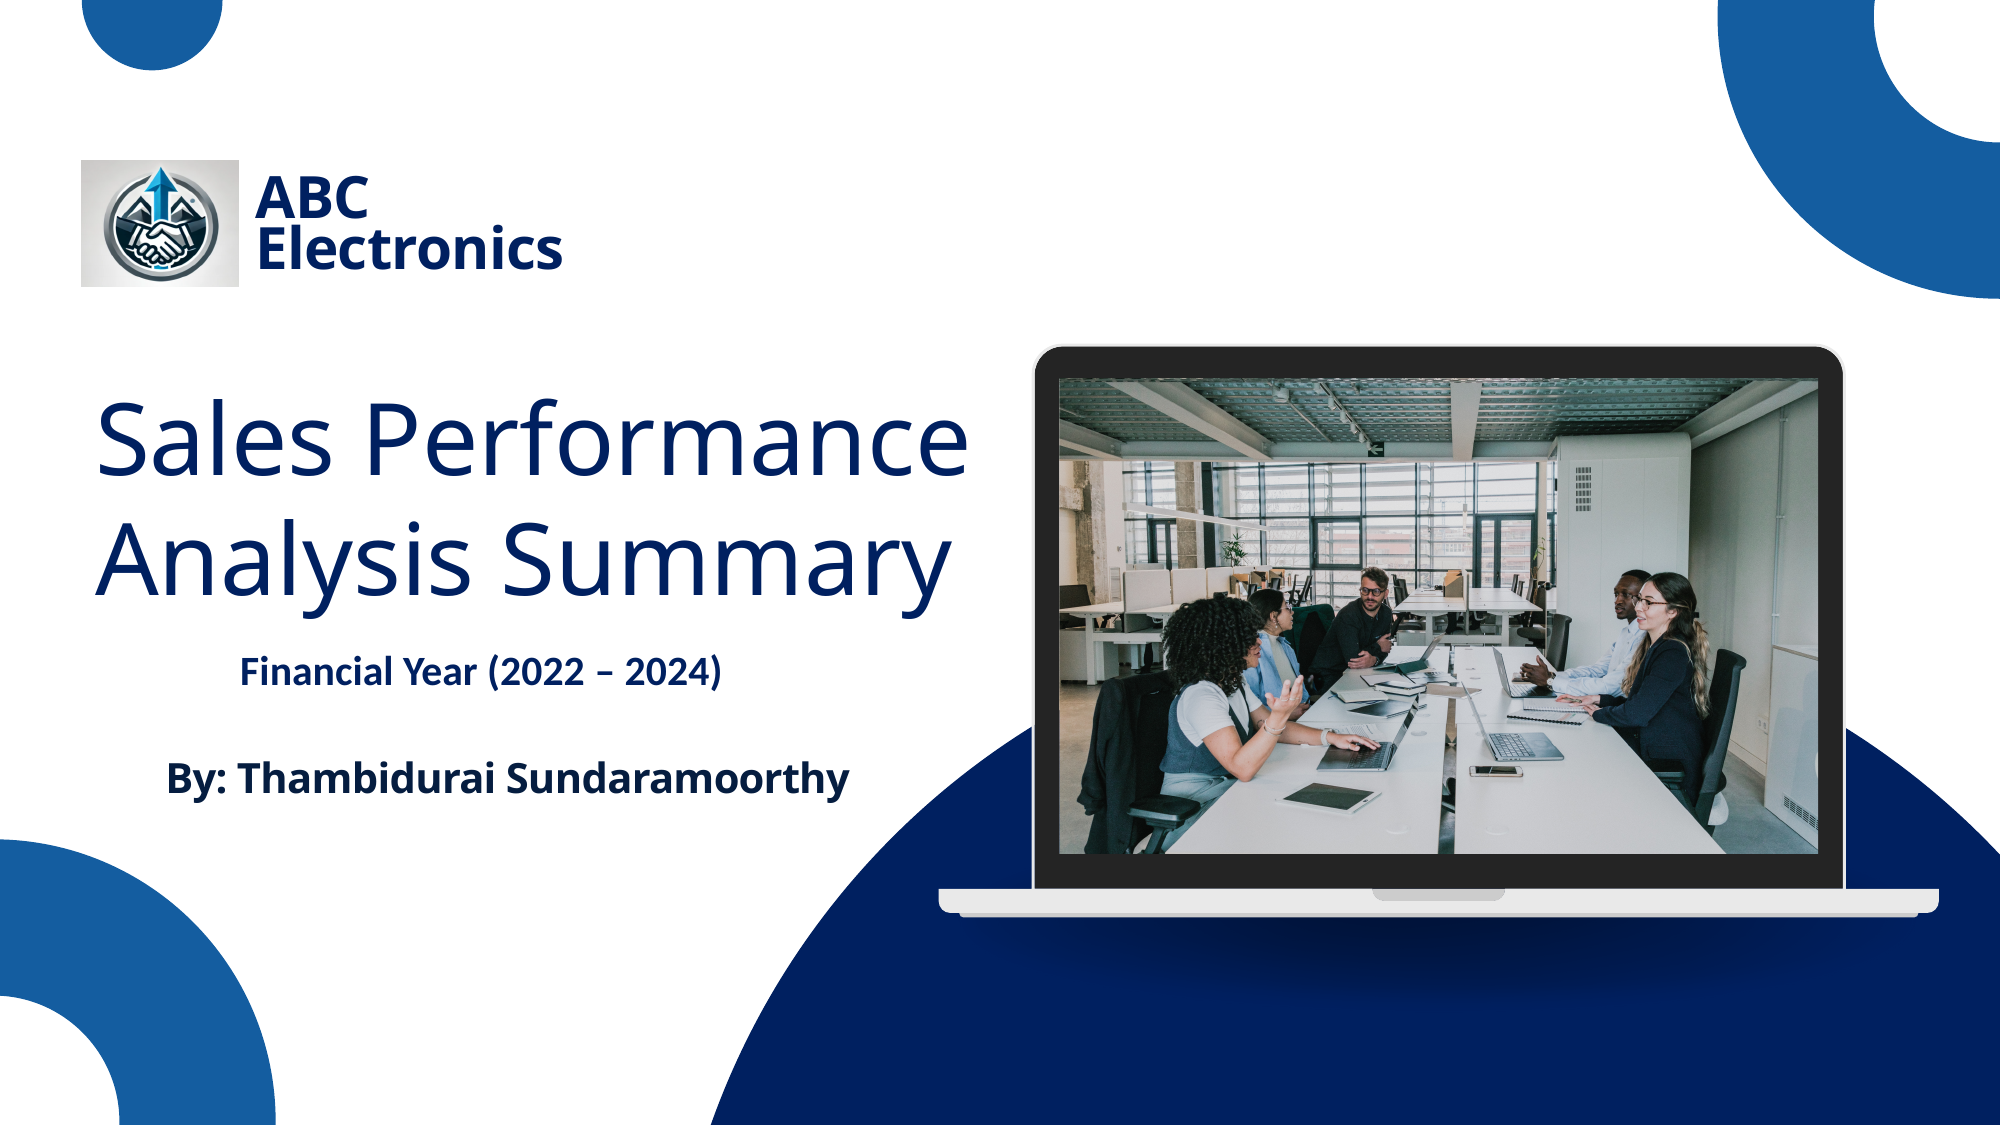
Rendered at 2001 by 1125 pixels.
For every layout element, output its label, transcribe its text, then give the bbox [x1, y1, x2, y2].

text_box ABC Electronics [255, 180, 647, 281]
picture [81, 160, 239, 287]
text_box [0, 917, 198, 1125]
text_box Sales Performance Analysis Summary [94, 375, 938, 616]
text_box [666, 611, 2000, 1125]
text_box Financial Year (2022 – 2024) [225, 636, 666, 701]
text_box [938, 343, 1939, 918]
text_box By: Thambidurai Sundaramoorthy [165, 748, 666, 802]
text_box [81, 0, 223, 71]
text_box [1795, 0, 2000, 221]
